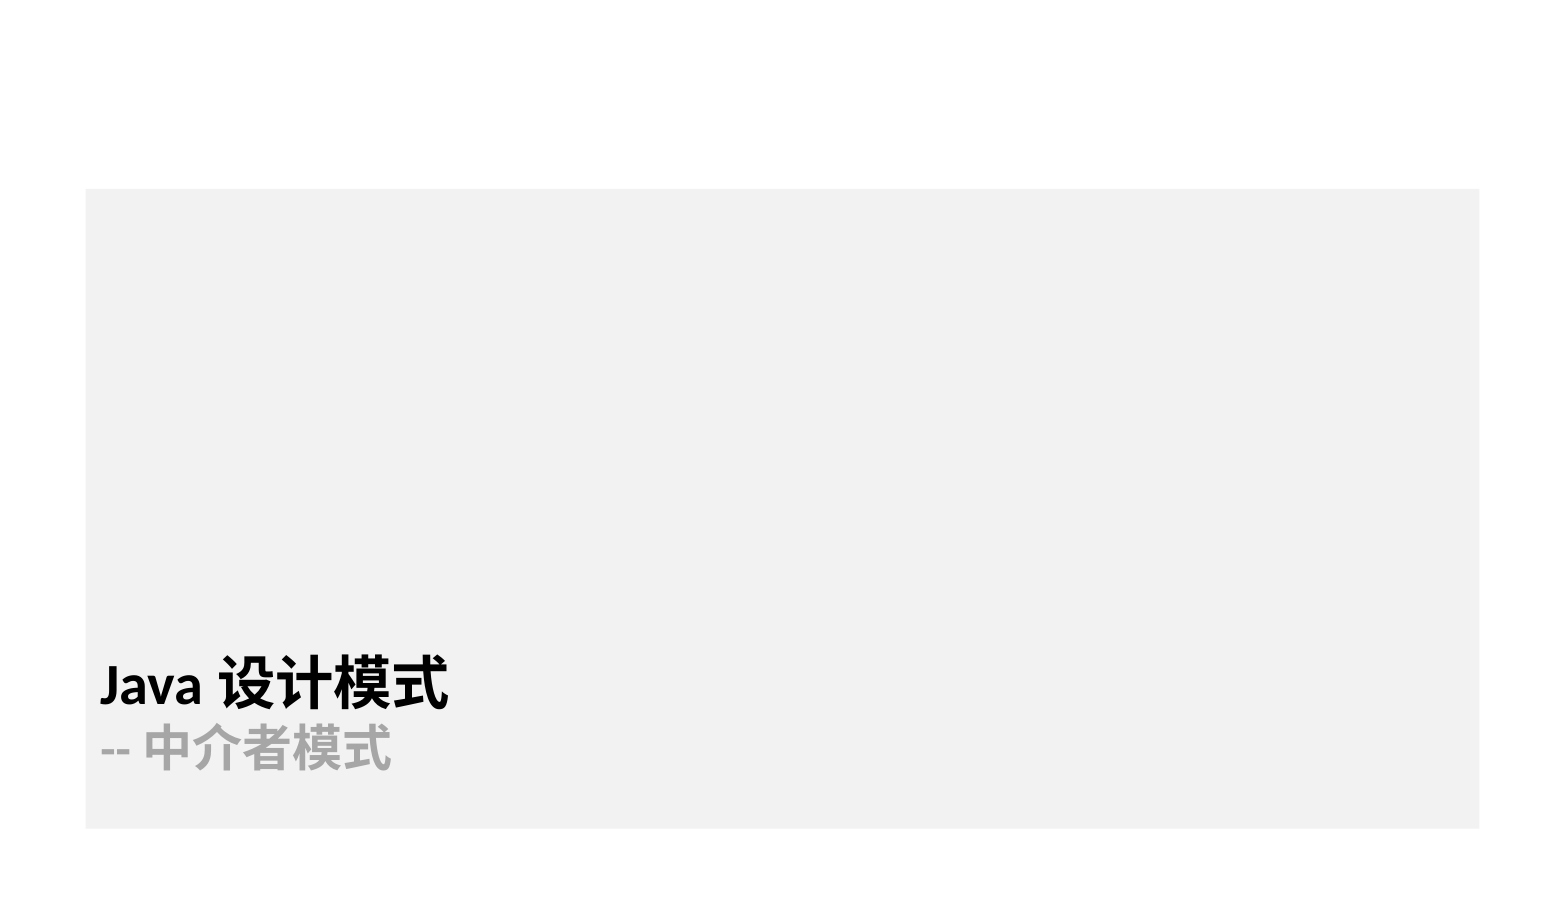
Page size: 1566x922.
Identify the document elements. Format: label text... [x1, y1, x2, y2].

text_box Java设计模式 --中介者模式 [85, 188, 1480, 829]
